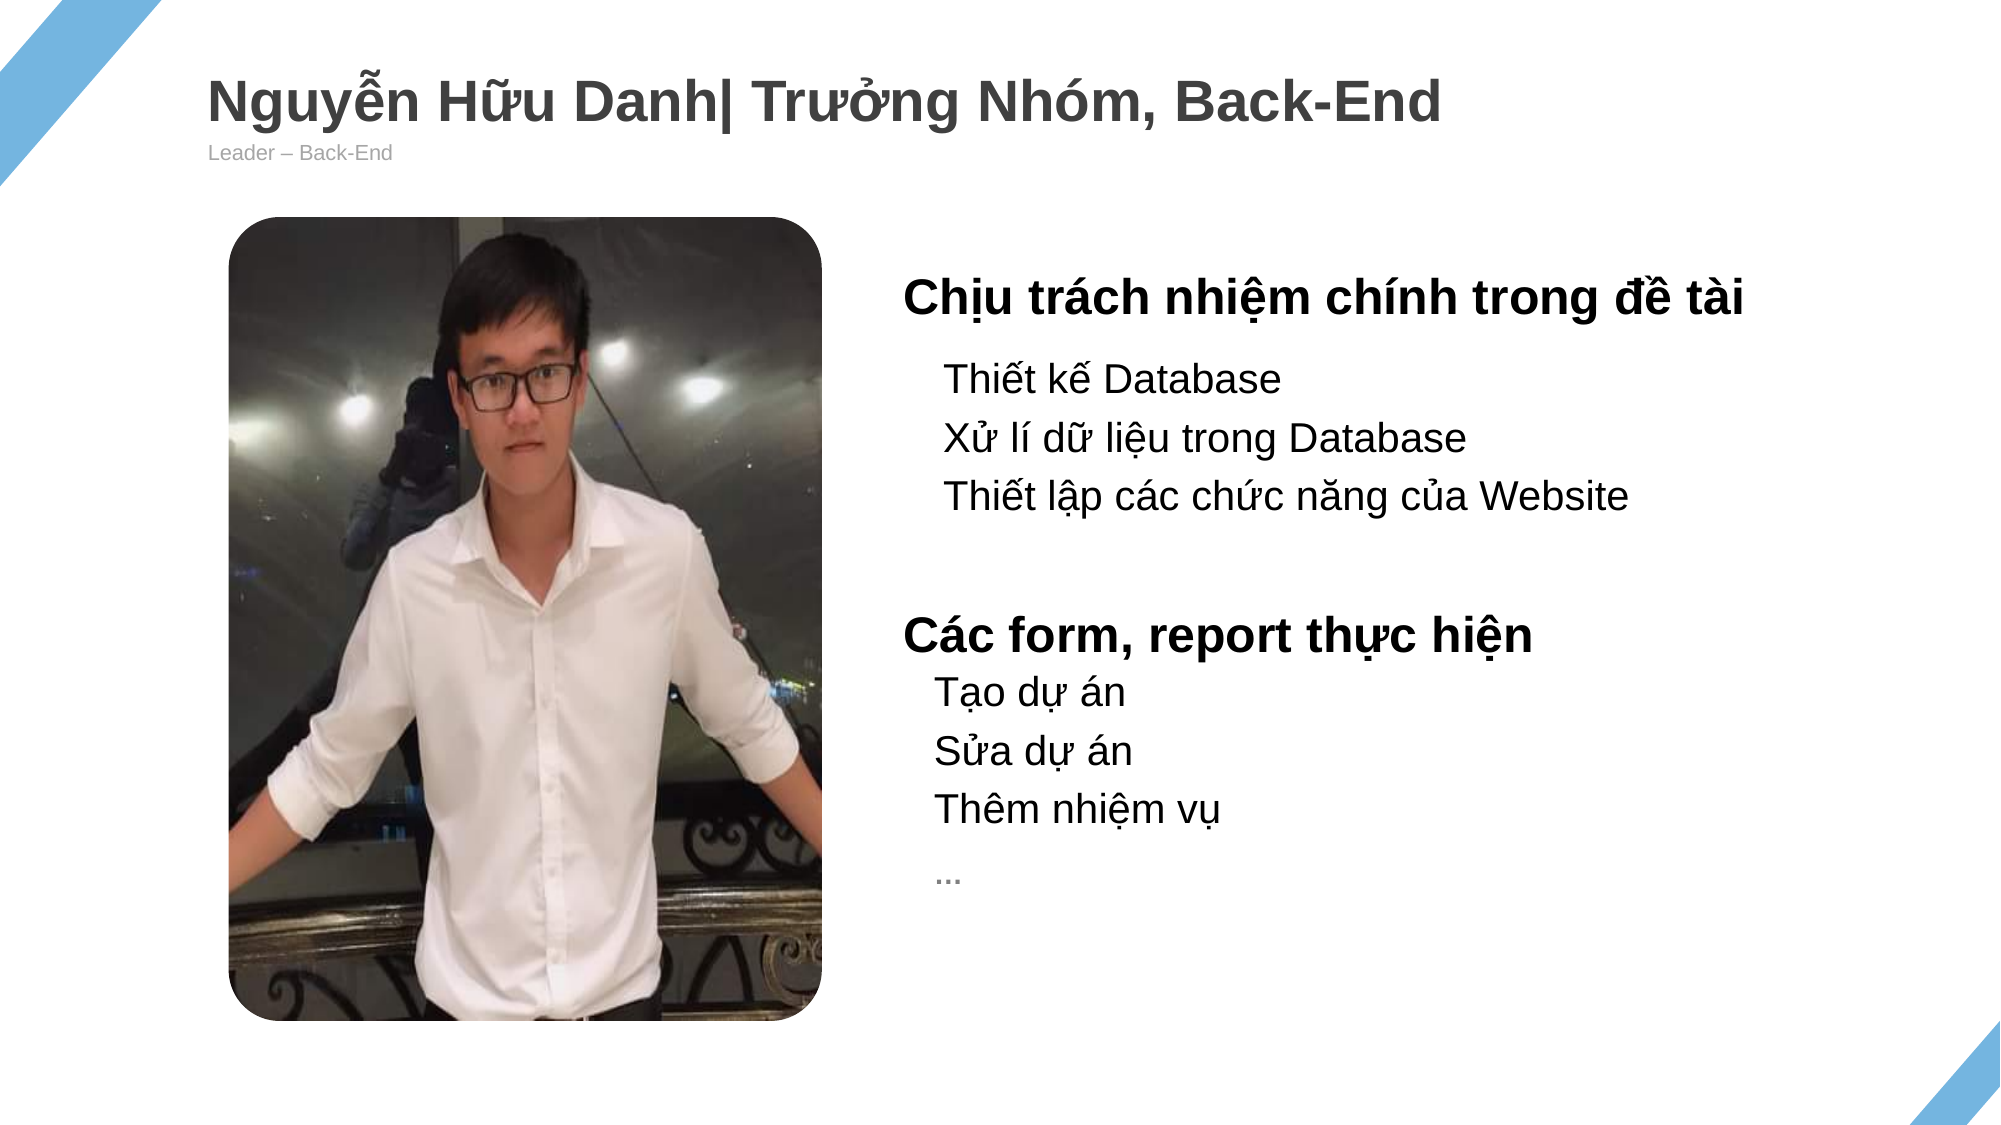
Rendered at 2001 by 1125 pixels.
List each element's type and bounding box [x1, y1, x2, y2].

text_box [903, 602, 1650, 922]
text_box [0, 0, 163, 188]
picture [228, 216, 822, 1021]
text_box [193, 55, 1539, 173]
text_box [1908, 1019, 2000, 1125]
text_box [903, 264, 1904, 523]
